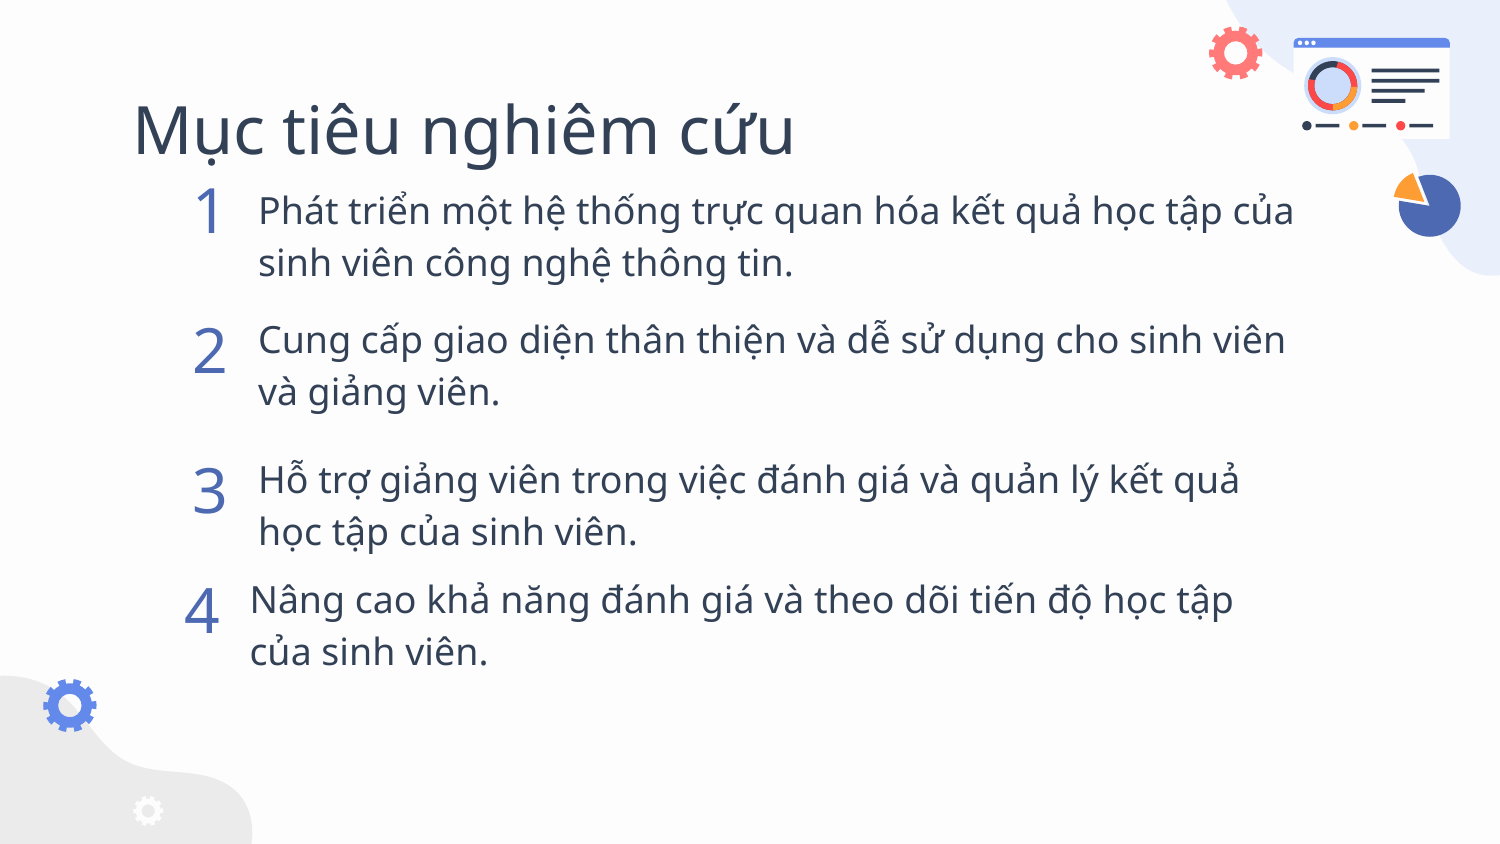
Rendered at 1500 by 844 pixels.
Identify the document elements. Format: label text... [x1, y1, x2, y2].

text_box 2 [177, 325, 253, 401]
title Phát triển một hệ thống trực quan hóa kết quả học tập của sinh viên công nghệ thông tin. [243, 185, 1319, 299]
text_box 4 [169, 585, 245, 661]
text_box 1 [177, 185, 253, 261]
text_box Nâng cao khả năng đánh giá và theo dõi tiến độ học tập của sinh viên. [234, 585, 1311, 688]
title Mục tiêu nghiêm cứu [116, 72, 1383, 167]
title Hỗ trợ giảng viên trong việc đánh giá và quản lý kết quả học tập của sinh viên. [243, 465, 1319, 568]
text_box 3 [177, 465, 253, 541]
title Cung cấp giao diện thân thiện và dễ sử dụng cho sinh viên và giảng viên. [243, 325, 1319, 428]
